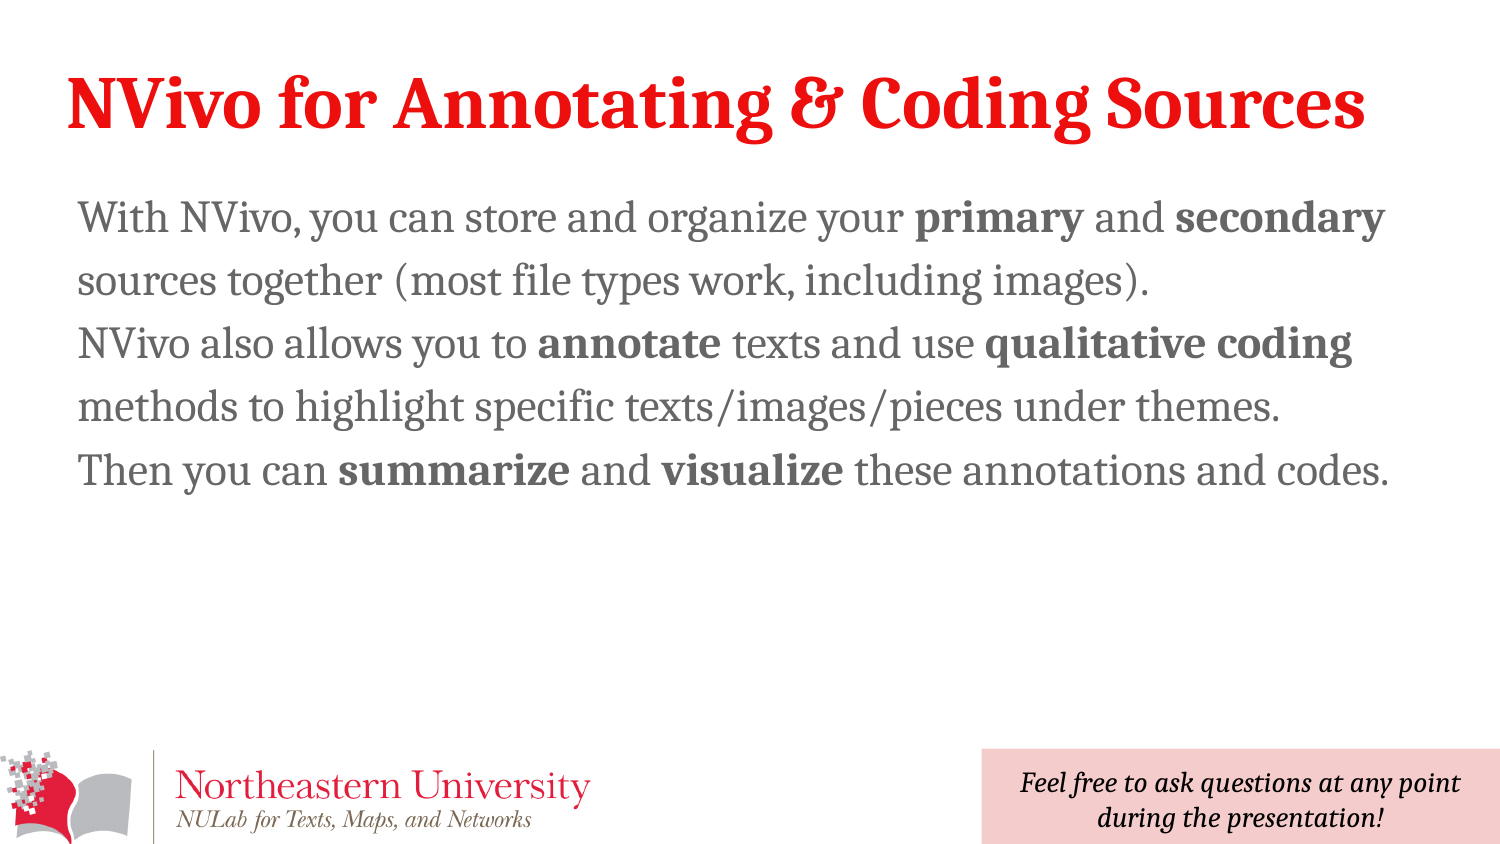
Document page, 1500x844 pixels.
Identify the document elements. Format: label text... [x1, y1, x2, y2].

title NVivo for Annotating & Coding Sources [51, 38, 1473, 164]
picture [0, 750, 605, 844]
list With NVivo, you can store and organize your primary and secondary sources together (most file types work, including images). NVivo also allows you to annotate texts and use qualitative coding methods to highlight specific texts/images/pieces under themes. Then you can summarize and visualize these annotations and codes. [62, 163, 1438, 729]
